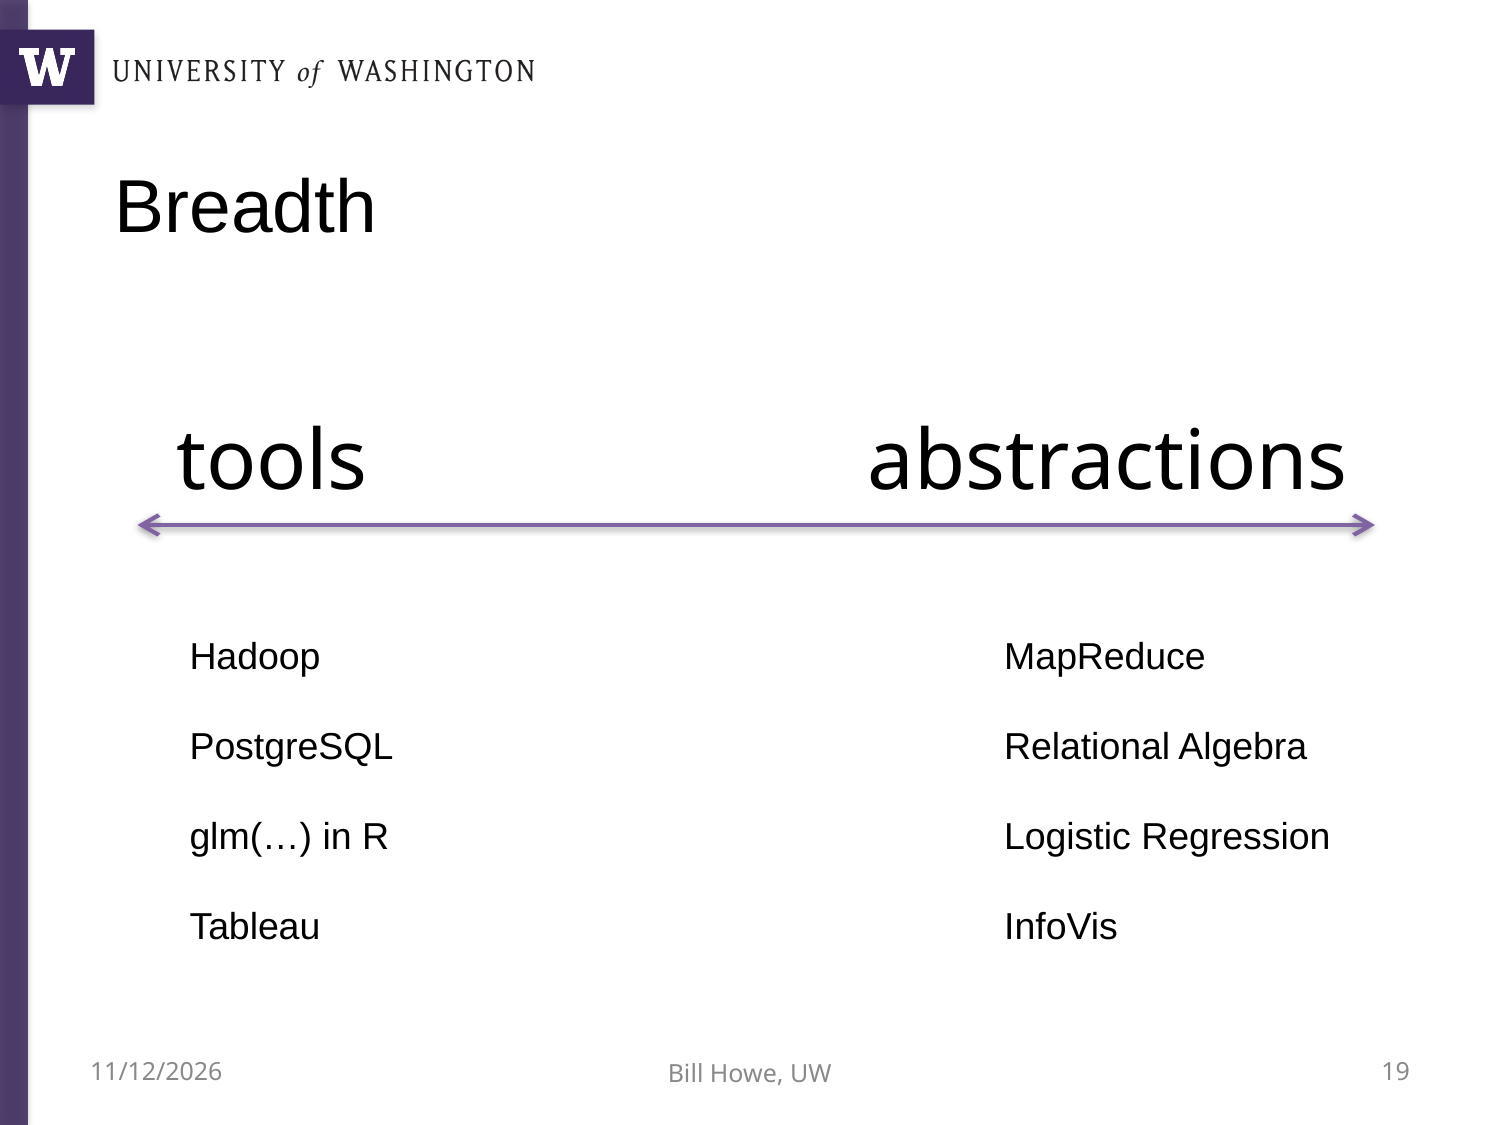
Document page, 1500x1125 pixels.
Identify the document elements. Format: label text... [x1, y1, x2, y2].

picture [112, 59, 534, 88]
text_box Hadoop PostgreSQL glm(…) in R Tableau [174, 624, 625, 1000]
title tools abstractions [87, 387, 1438, 525]
slide_number 19 [1074, 1042, 1425, 1103]
picture [19, 48, 75, 86]
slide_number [75, 1042, 425, 1103]
text_box MapReduce Relational Algebra Logistic Regression InfoVis [989, 624, 1375, 955]
footer Bill Howe, UW [512, 1042, 988, 1103]
text_box Breadth [99, 149, 1313, 255]
